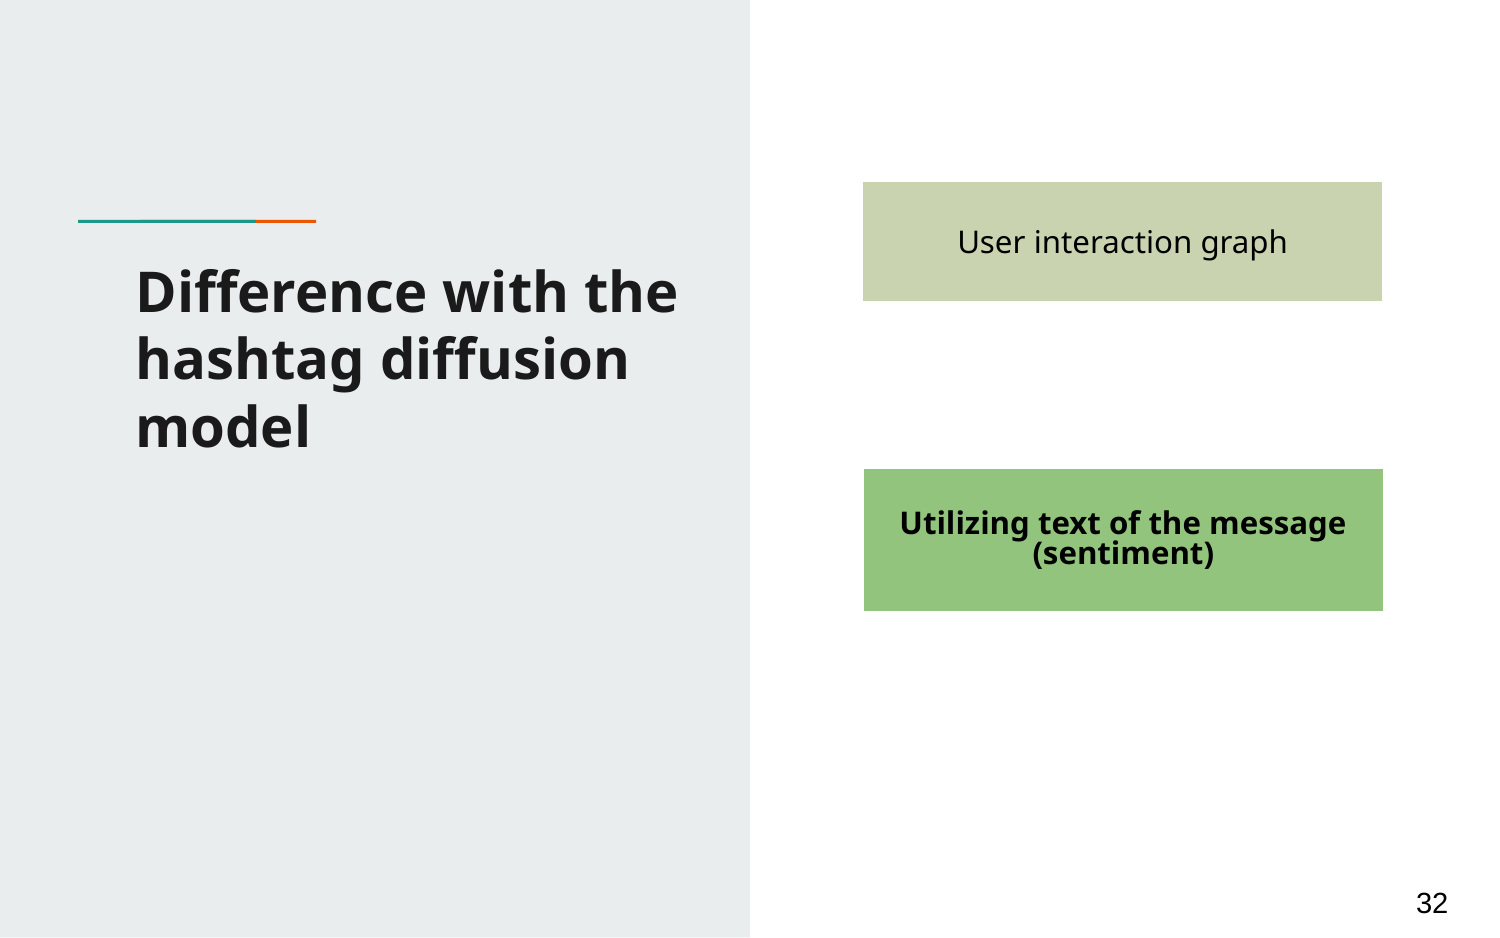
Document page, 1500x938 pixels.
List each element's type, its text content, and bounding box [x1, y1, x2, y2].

slide_number 32 [1400, 865, 1491, 938]
title Difference with the hashtag diffusion model [119, 240, 713, 613]
text_box User interaction graph [862, 181, 1383, 302]
text_box Utilizing text of the message (sentiment) [863, 468, 1384, 613]
